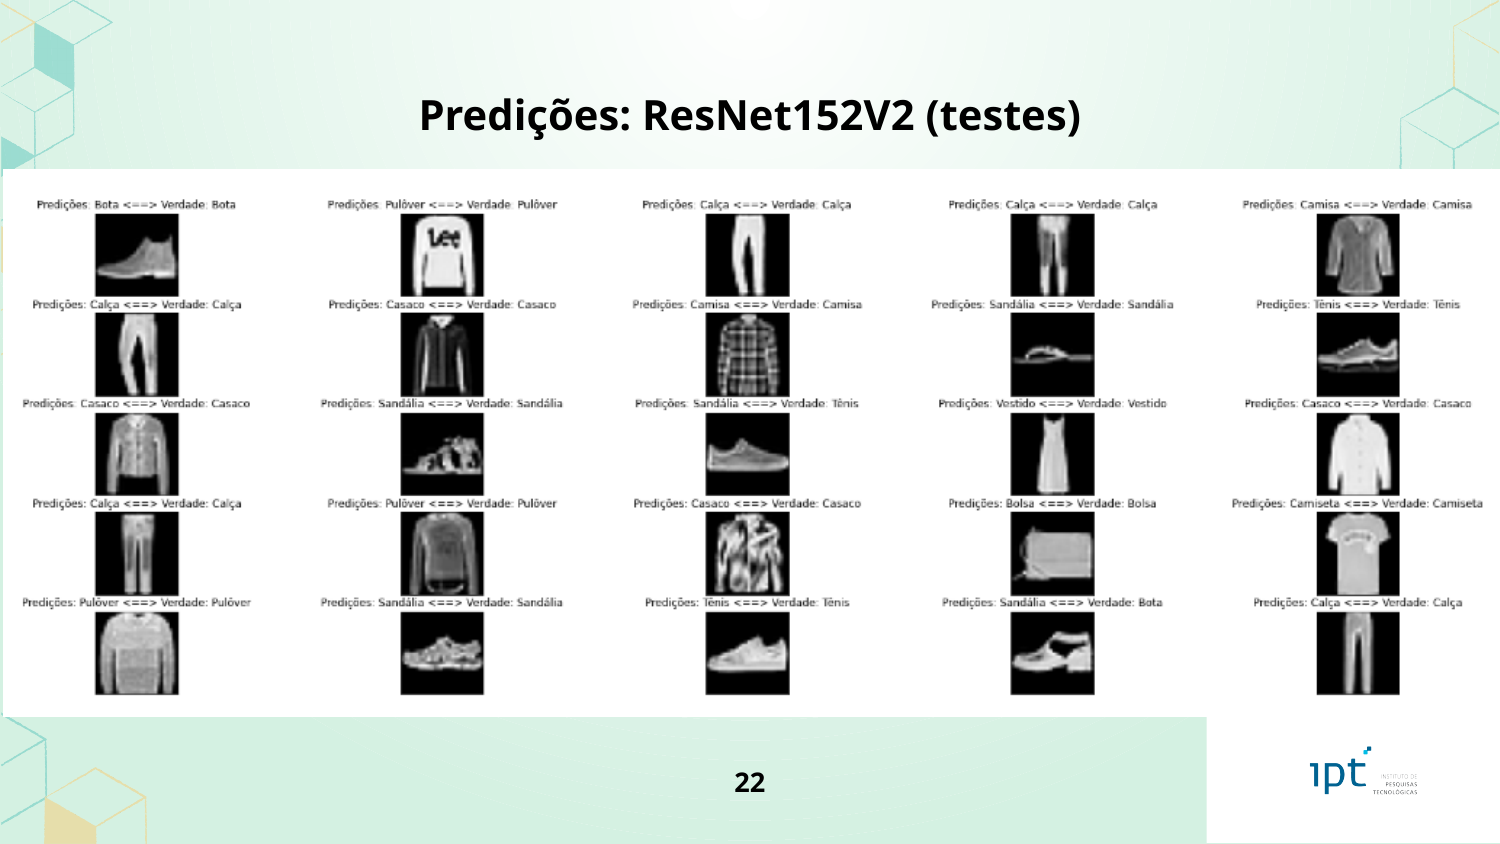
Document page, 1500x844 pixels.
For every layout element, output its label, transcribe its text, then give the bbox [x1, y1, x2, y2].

picture [3, 168, 1500, 717]
picture [1296, 733, 1433, 815]
title Predições: ResNet152V2 (testes) [203, 74, 1297, 140]
slide_number 22 [705, 725, 795, 844]
